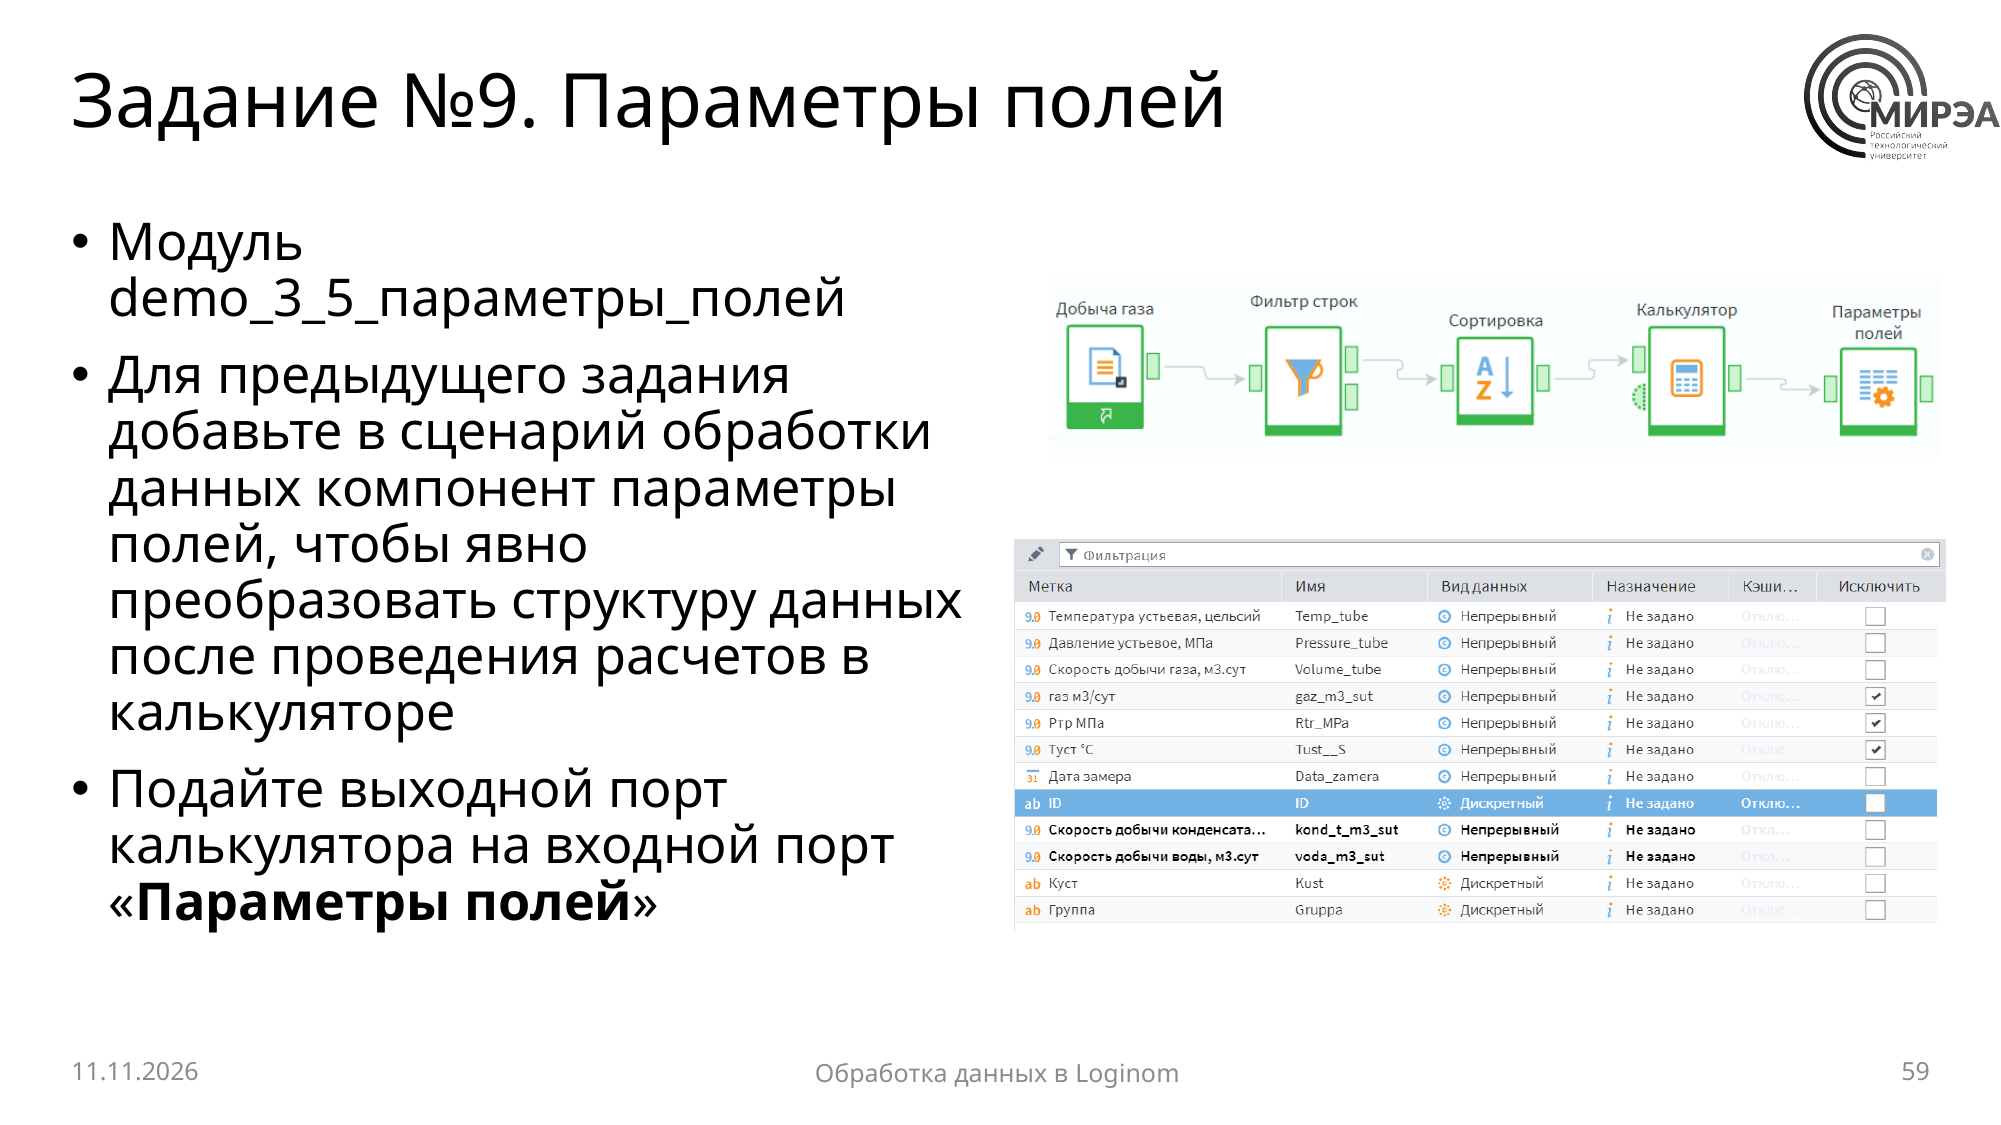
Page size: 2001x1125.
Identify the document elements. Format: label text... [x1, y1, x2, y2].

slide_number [56, 1042, 507, 1103]
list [1011, 527, 1946, 931]
list Модуль demo_3_5_параметры_полей Для предыдущего задания добавьте в сценарий обработки данных компонент параметры полей, чтобы явно преобразовать структуру данных после проведения расчетов в калькуляторе Подайте выходной порт калькулятора на входной порт «Параметры полей» [56, 208, 989, 1023]
footer Обработка данных в Loginom [572, 1042, 1423, 1103]
slide_number 59 [1494, 1042, 1945, 1103]
picture [1049, 278, 1941, 457]
title Задание №9. Параметры полей [56, 22, 1792, 185]
picture [1804, 34, 2000, 161]
